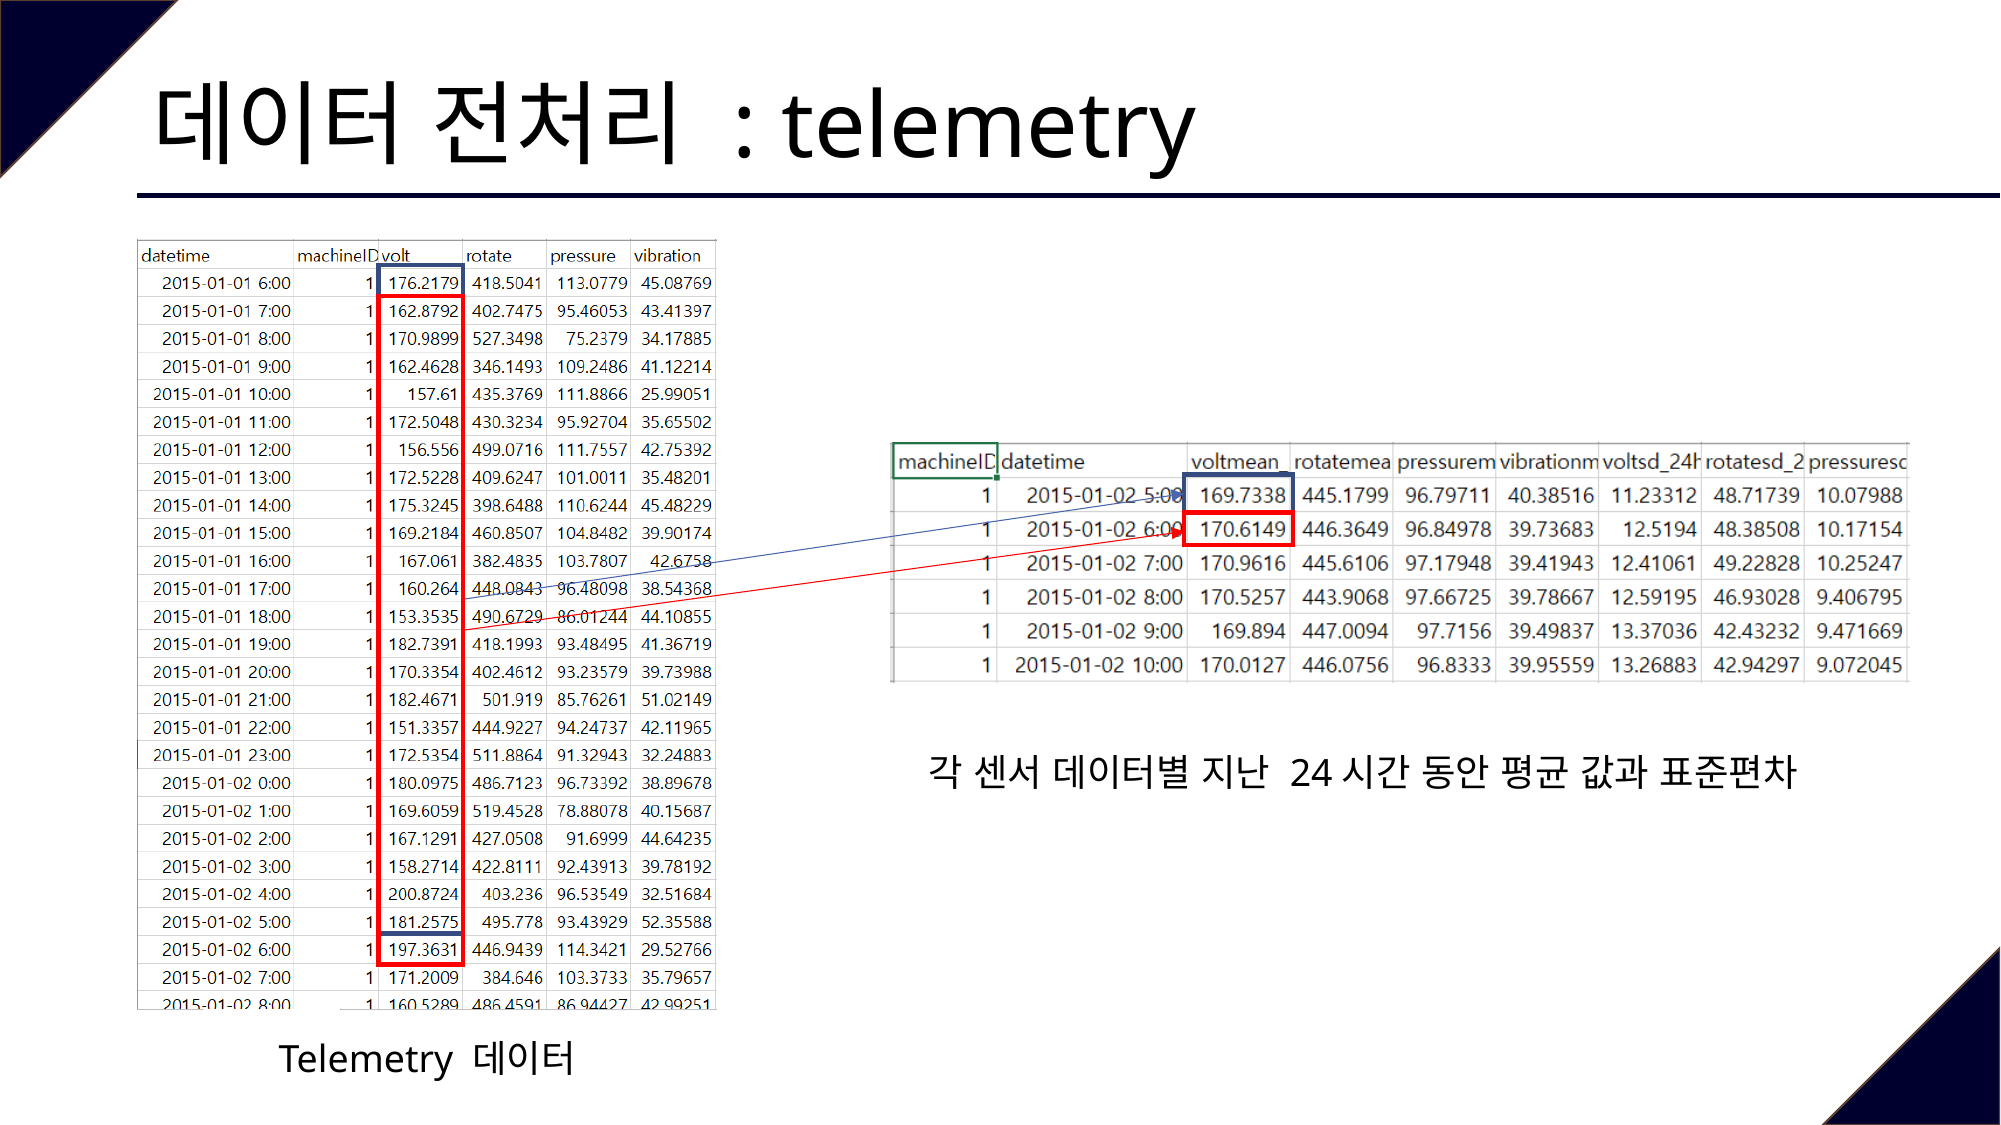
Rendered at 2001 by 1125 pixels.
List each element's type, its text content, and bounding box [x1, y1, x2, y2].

title 데이터 전처리 : telemetry [137, 59, 2000, 196]
text_box Telemetry 데이터 [250, 1027, 604, 1088]
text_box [137, 239, 1910, 1010]
